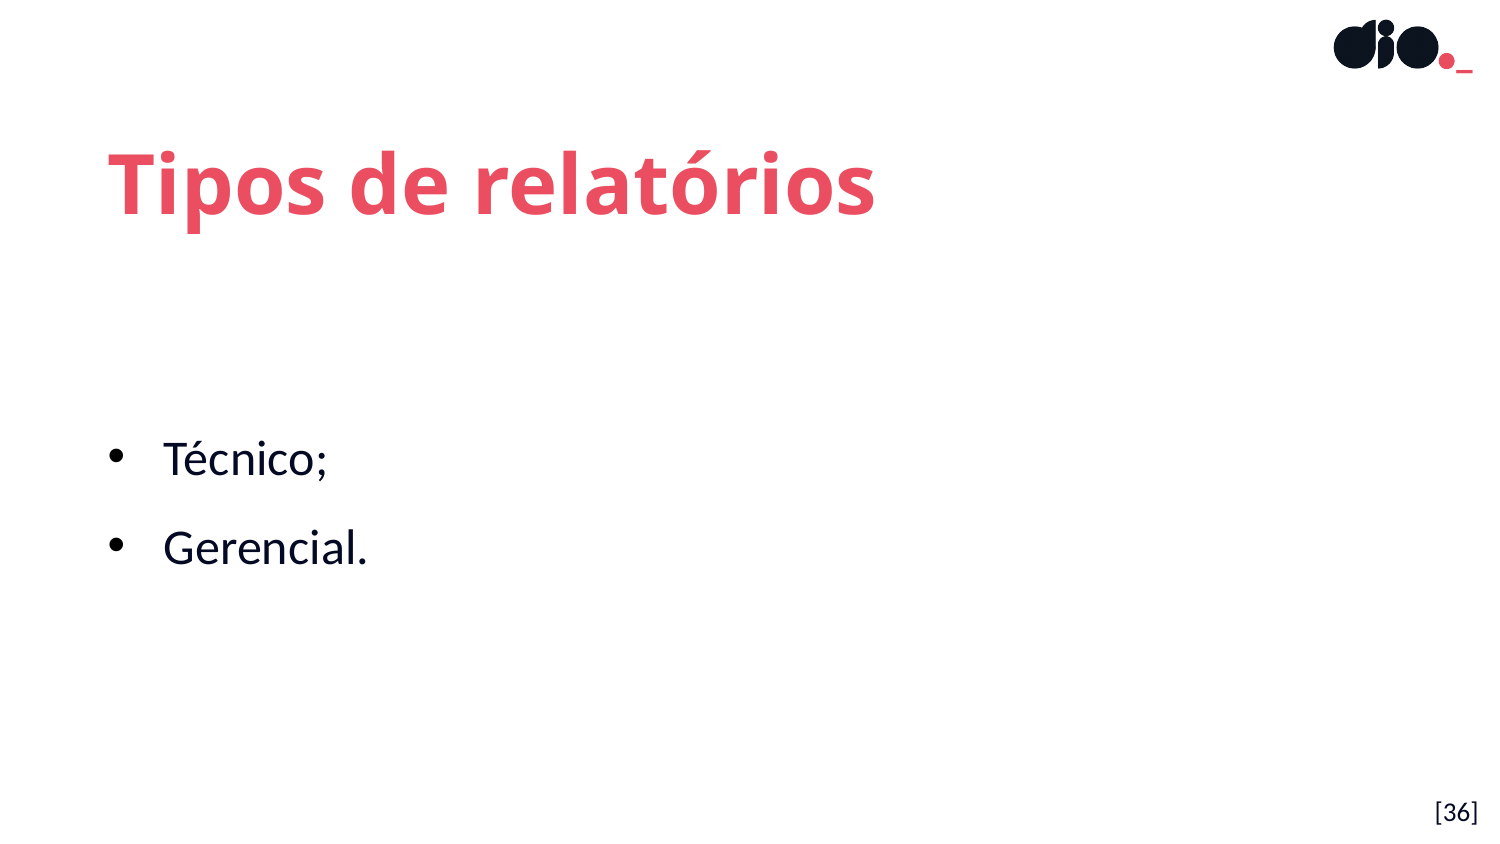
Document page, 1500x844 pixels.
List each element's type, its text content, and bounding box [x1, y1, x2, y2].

picture [1333, 19, 1473, 74]
text_box Técnico; Gerencial. [92, 243, 1408, 749]
slide_number [36] [1403, 779, 1494, 844]
text_box Tipos de relatórios [92, 104, 1408, 243]
